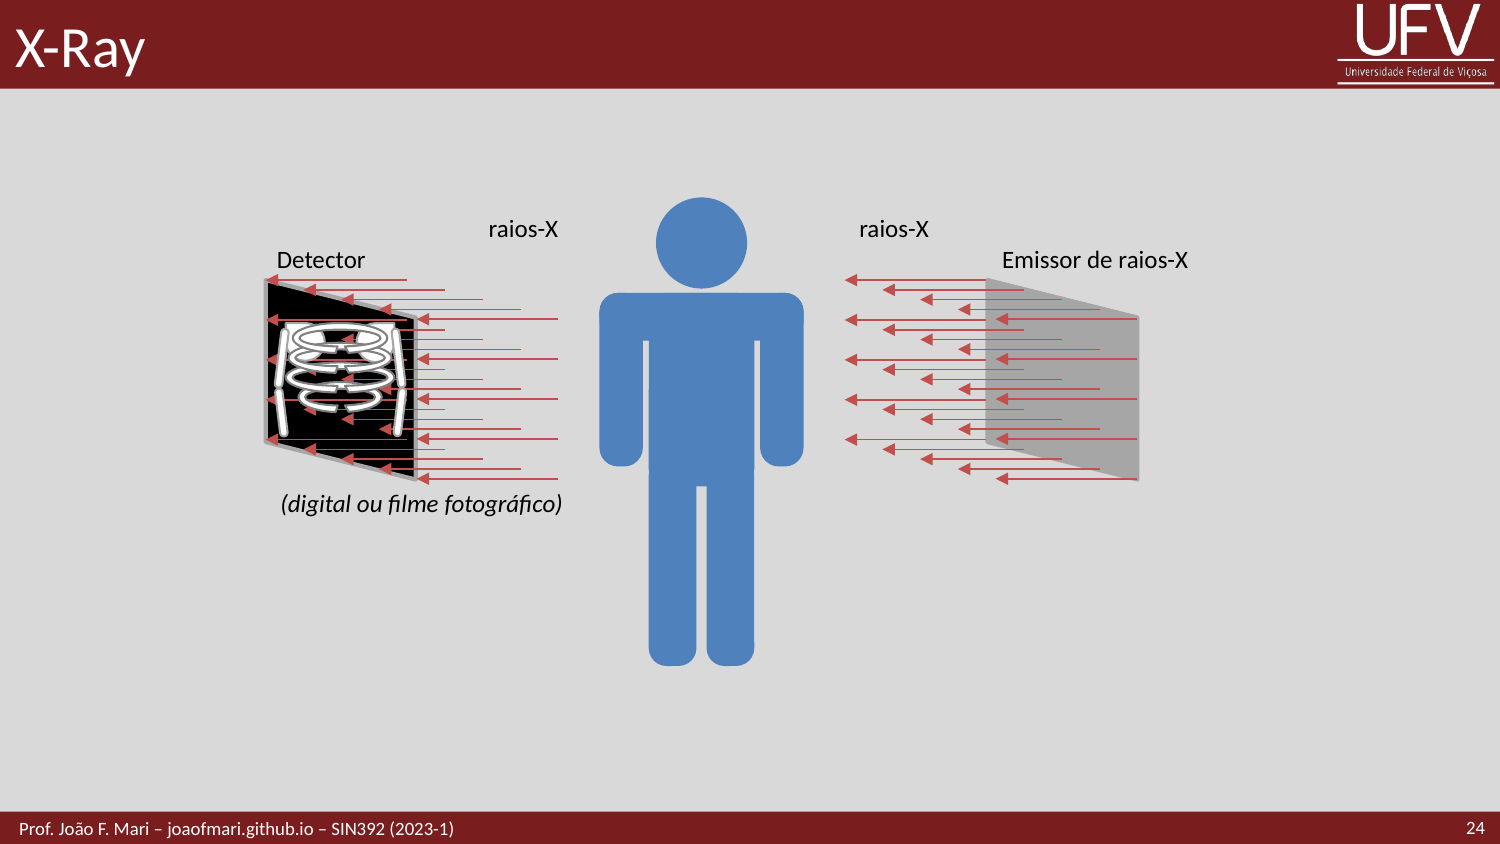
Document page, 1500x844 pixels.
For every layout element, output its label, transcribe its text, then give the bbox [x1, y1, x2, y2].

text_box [844, 279, 1138, 480]
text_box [599, 197, 804, 667]
slide_number 24 [1328, 811, 1500, 844]
text_box Emissor de raios-X [987, 243, 1295, 275]
footer Prof. João F. Mari – joaofmari.github.io – SIN392 (2023-1) [0, 812, 1034, 844]
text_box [265, 279, 559, 480]
text_box raios-X [429, 211, 559, 243]
text_box Detector [262, 243, 570, 275]
text_box raios-X [844, 211, 974, 243]
title X-Ray [0, 0, 1500, 89]
list [0, 89, 1500, 812]
text_box (digital ou filme fotográfico) [265, 486, 573, 518]
